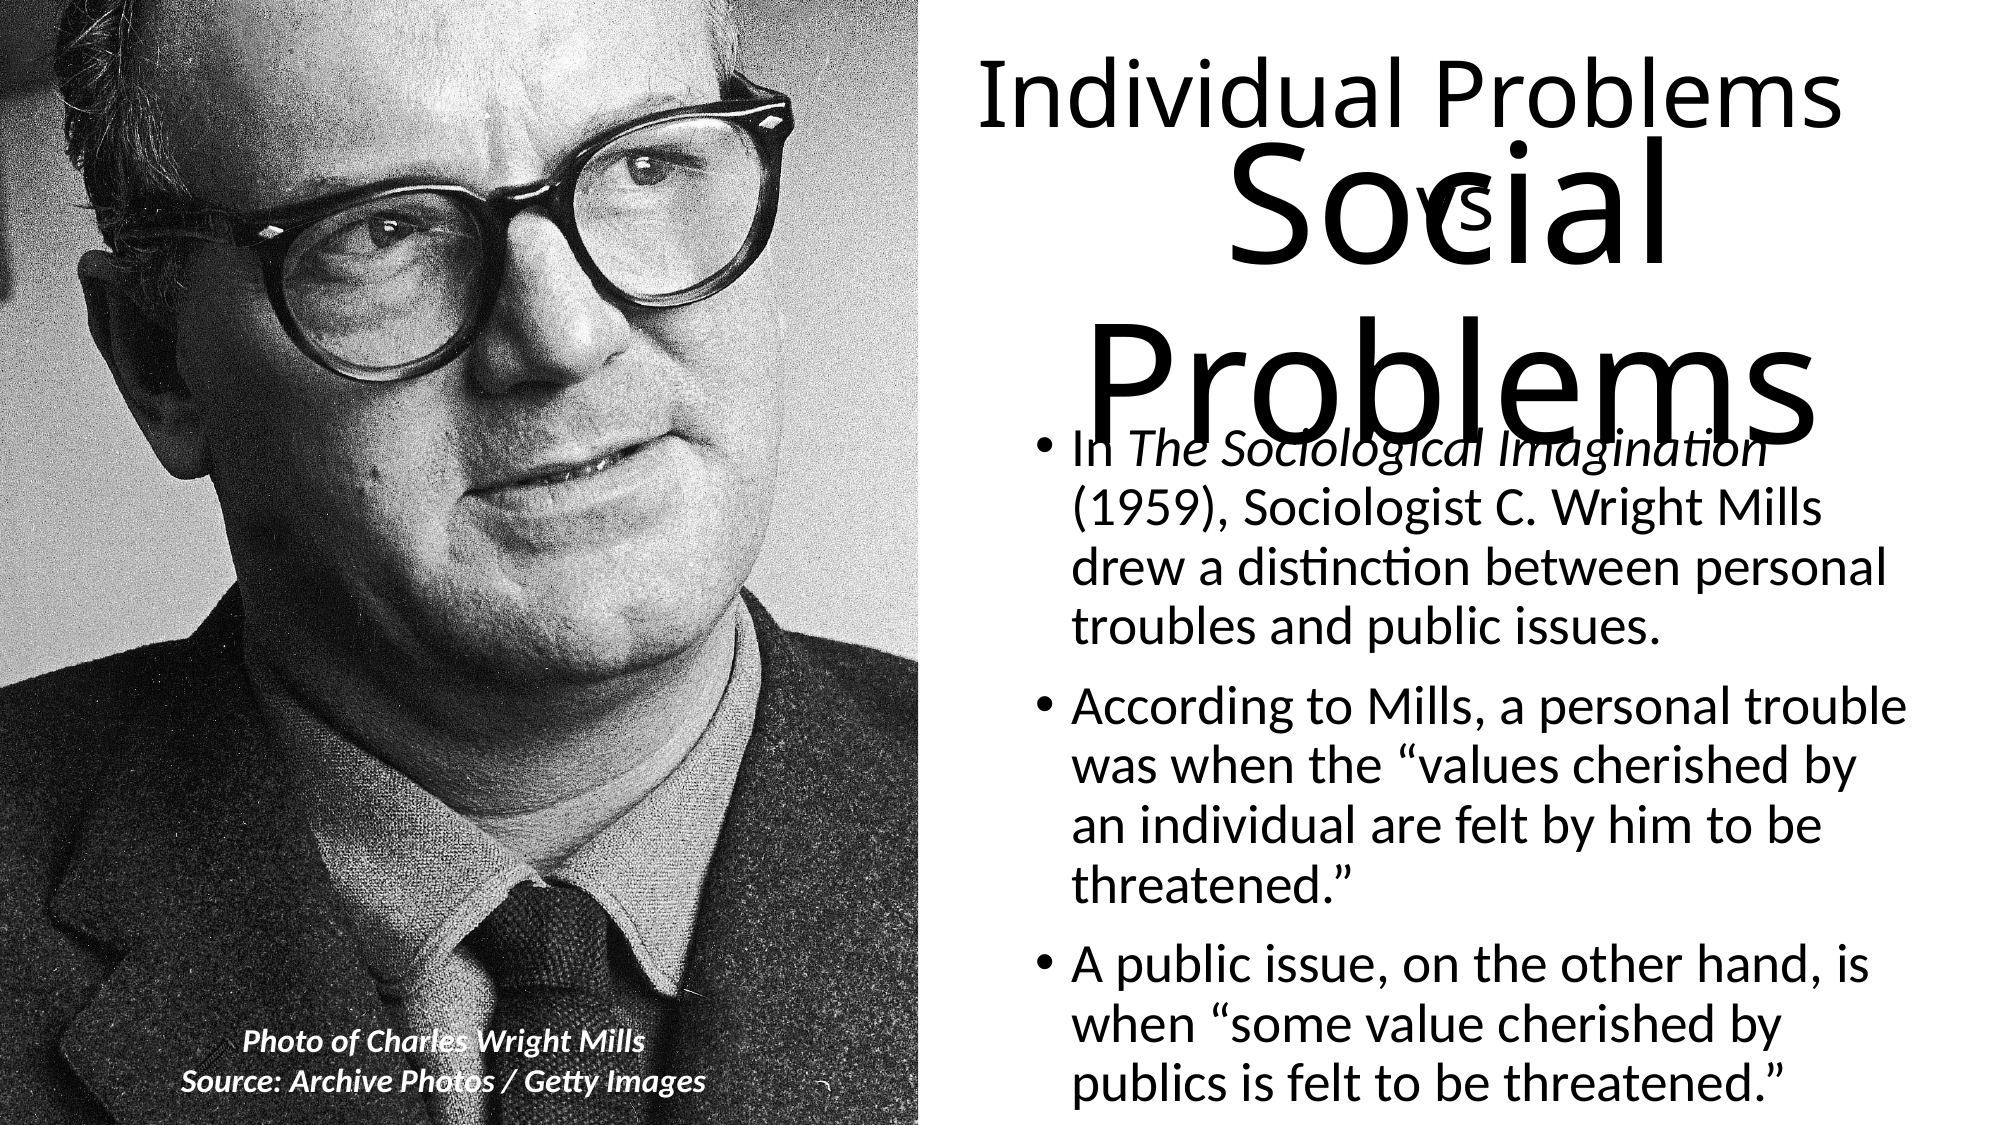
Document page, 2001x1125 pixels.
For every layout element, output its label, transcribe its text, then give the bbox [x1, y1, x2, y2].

list In The Sociological Imagination (1959), Sociologist C. Wright Mills drew a distinction between personal troubles and public issues. According to Mills, a personal trouble was when the “values cherished by an individual are felt by him to be threatened.” A public issue, on the other hand, is when “some value cherished by publics is felt to be threatened.” [1020, 410, 1940, 1125]
title Individual Problems [962, 39, 1954, 155]
text_box vs [976, 154, 1935, 256]
picture [0, 0, 919, 1125]
text_box Social Problems [976, 256, 1926, 386]
